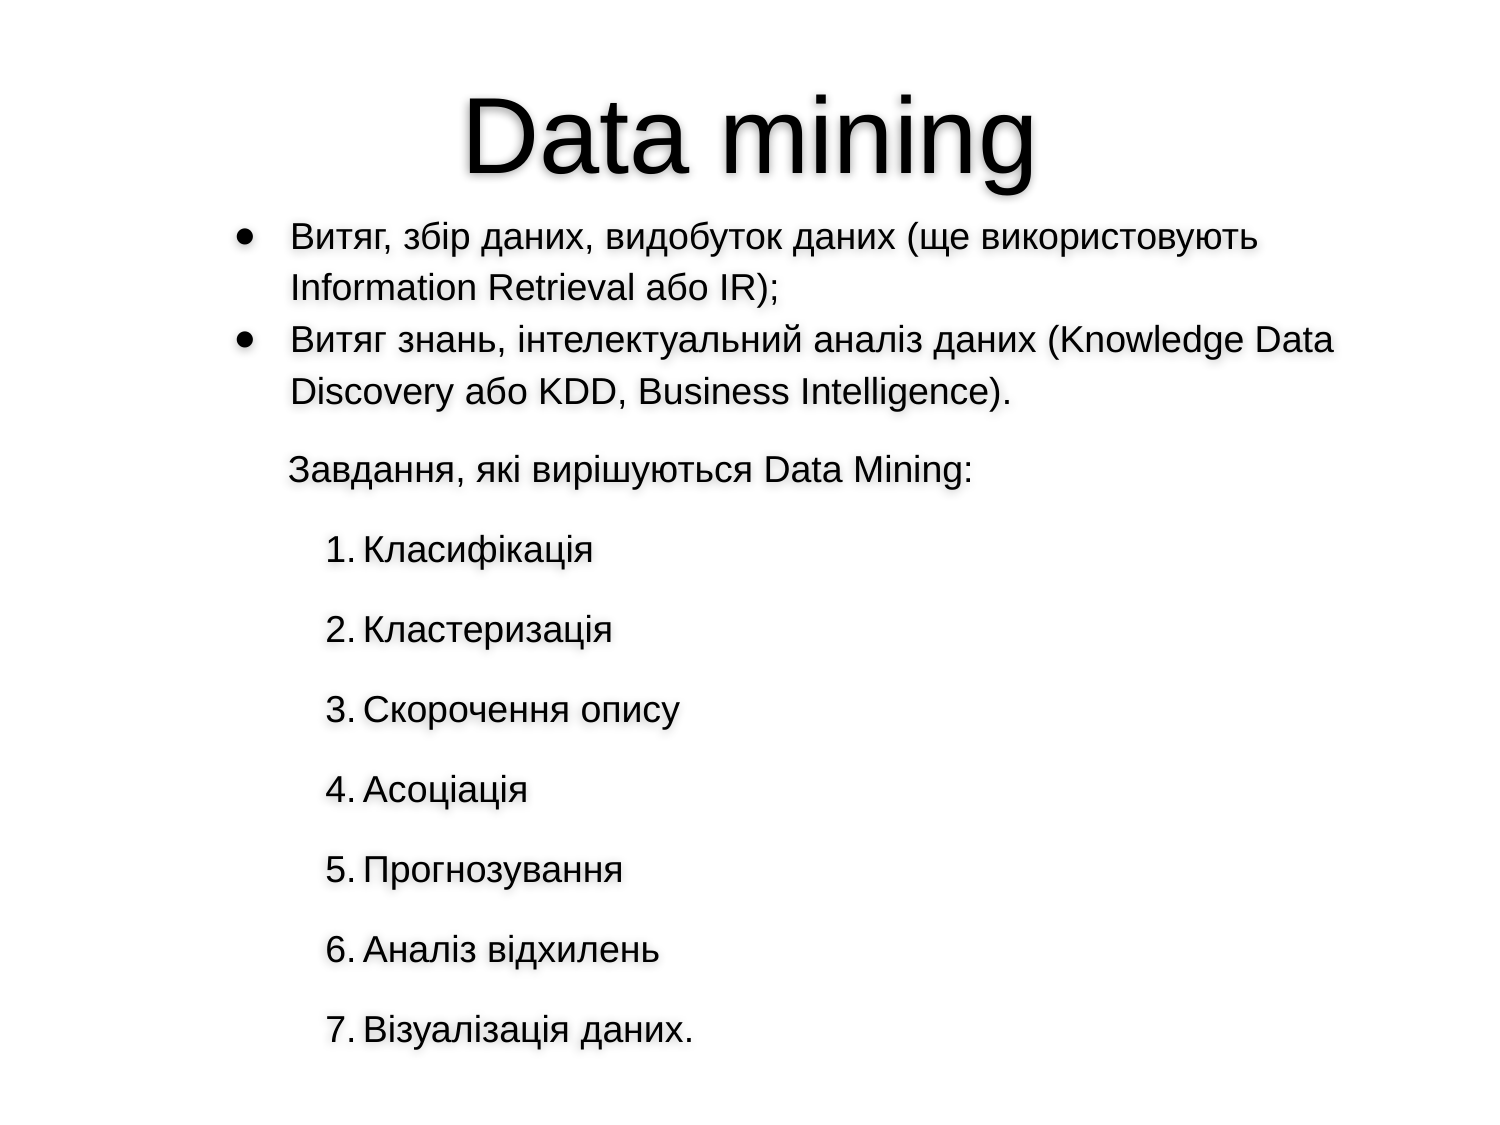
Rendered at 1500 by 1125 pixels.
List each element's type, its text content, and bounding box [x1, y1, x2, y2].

title Data mining [51, 17, 1449, 211]
text_box Завдання, які вирішуються Data Mining: 1. Класифікація 2. Кластеризація 3. Скорочення опису 4. Асоціація 5. Прогнозування 6. Аналіз відхилень 7. Візуалізація даних. [199, 422, 1358, 1063]
subtitle Витяг, збір даних, видобуток даних (ще використовують Information Retrieval або IR); Витяг знань, інтелектуальний аналіз даних (Knowledge Data Discovery або KDD, Business Intelligence). [200, 189, 1449, 485]
